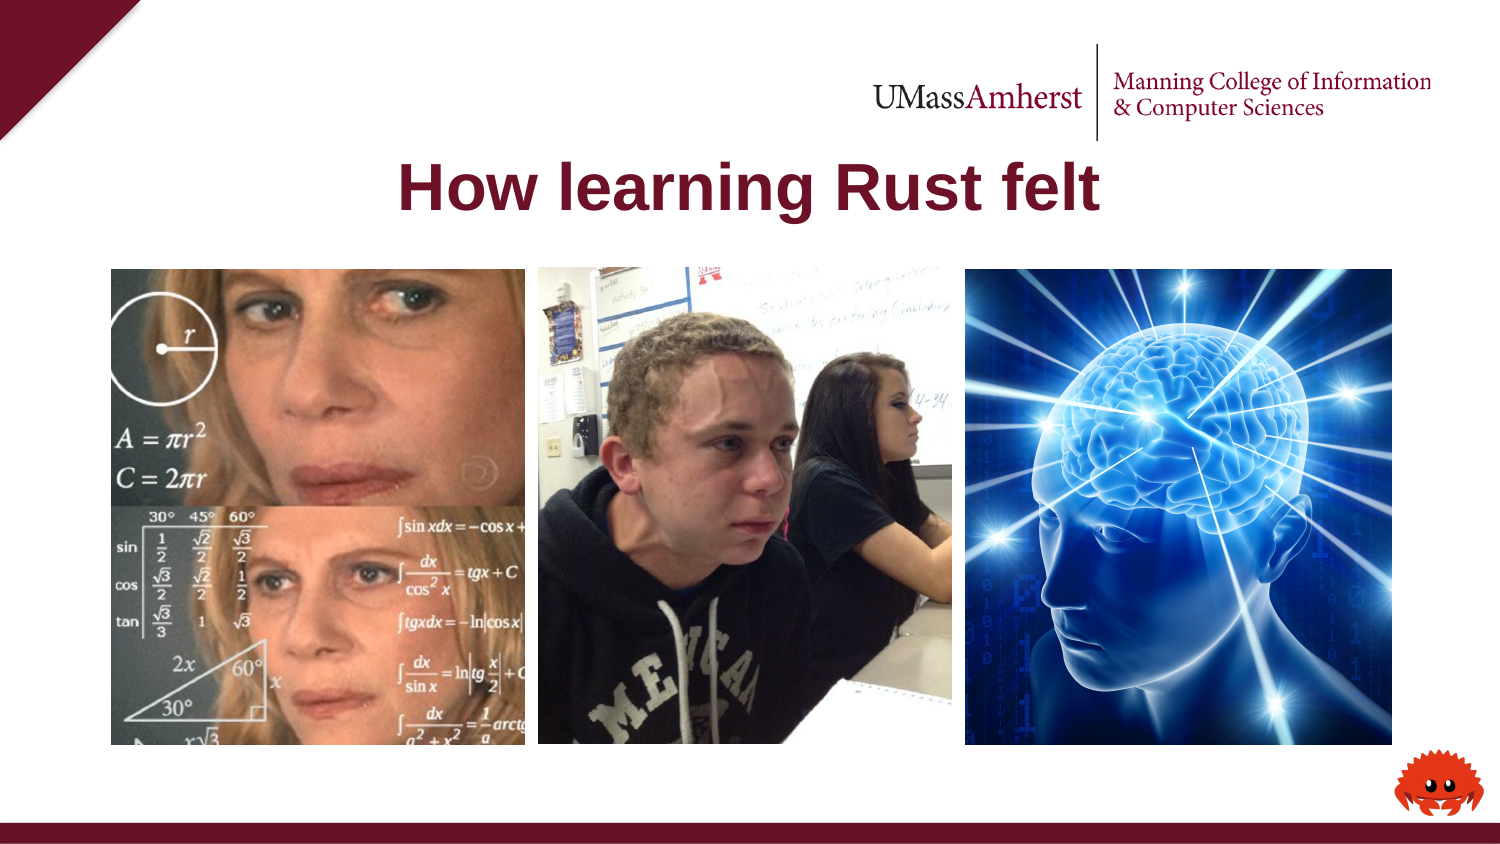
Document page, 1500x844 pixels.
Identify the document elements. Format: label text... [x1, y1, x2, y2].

title How learning Rust felt [110, 82, 1390, 224]
picture [110, 267, 1490, 822]
